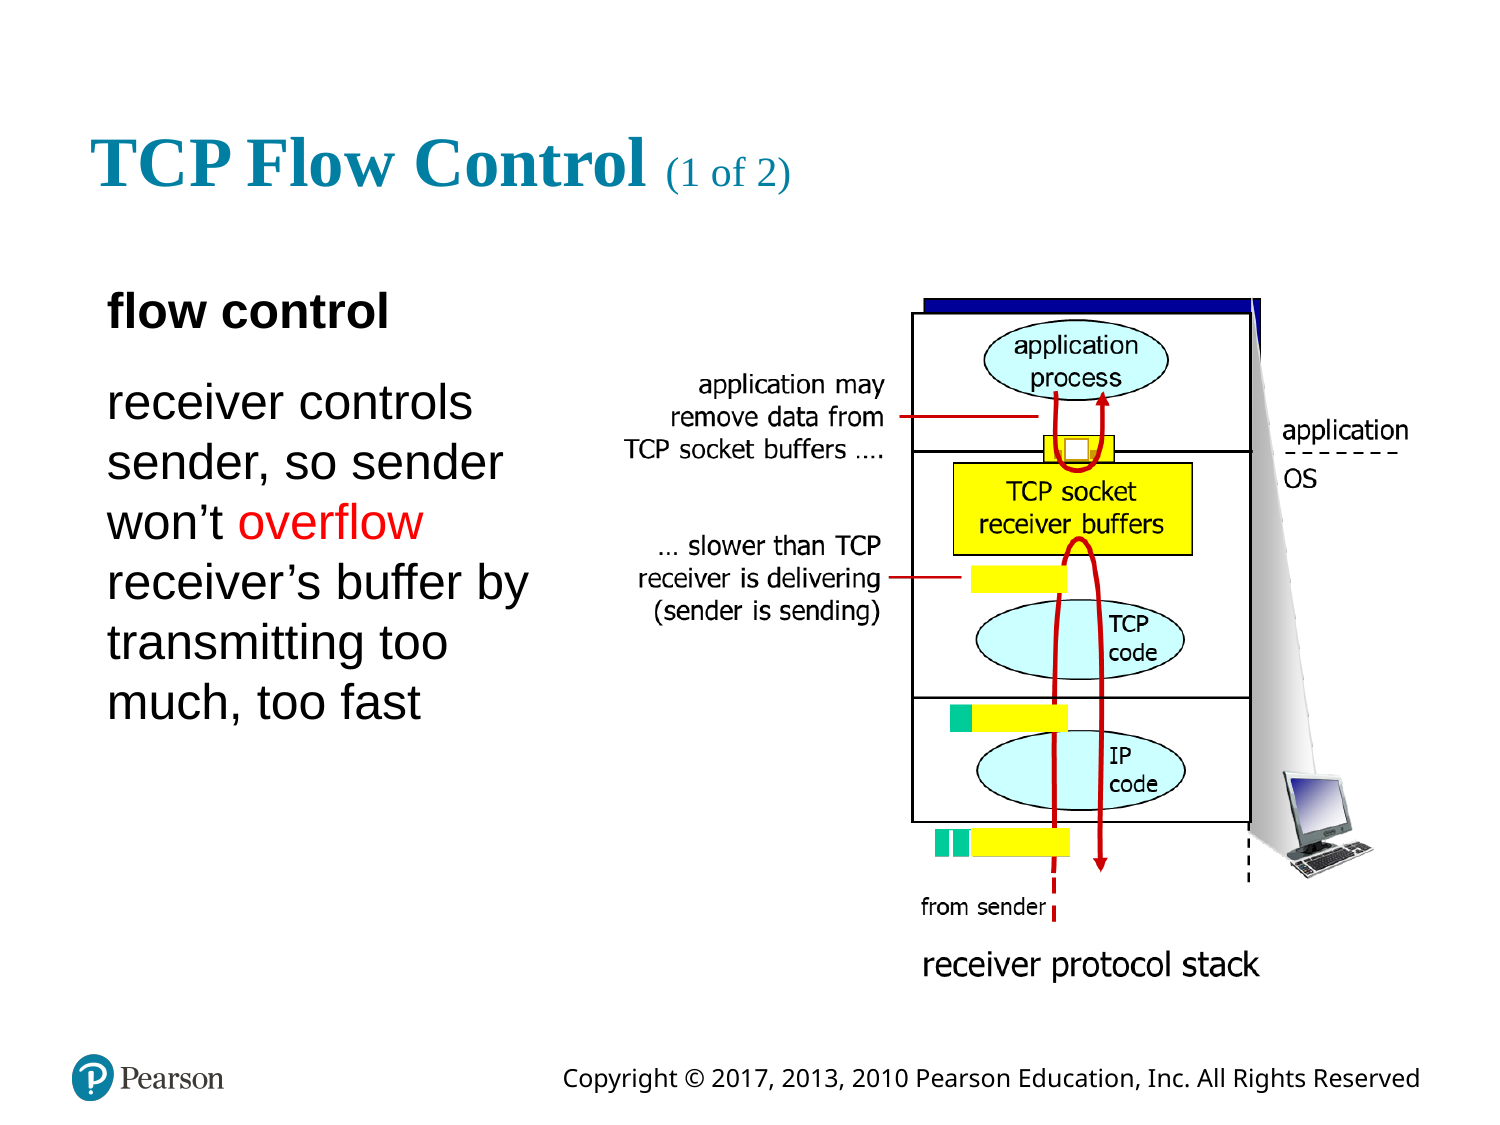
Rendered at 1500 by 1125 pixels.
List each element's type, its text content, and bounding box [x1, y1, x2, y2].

picture [98, 1054, 224, 1101]
picture [80, 1063, 106, 1088]
title T C P Flow Control (1 of 2) [75, 0, 1425, 216]
list flow control receiver controls sender, so sender won’t overflow receiver’s buffer by transmitting too much, too fast [91, 263, 574, 757]
picture [599, 297, 1426, 1005]
picture [72, 1054, 88, 1070]
picture [72, 1087, 83, 1101]
